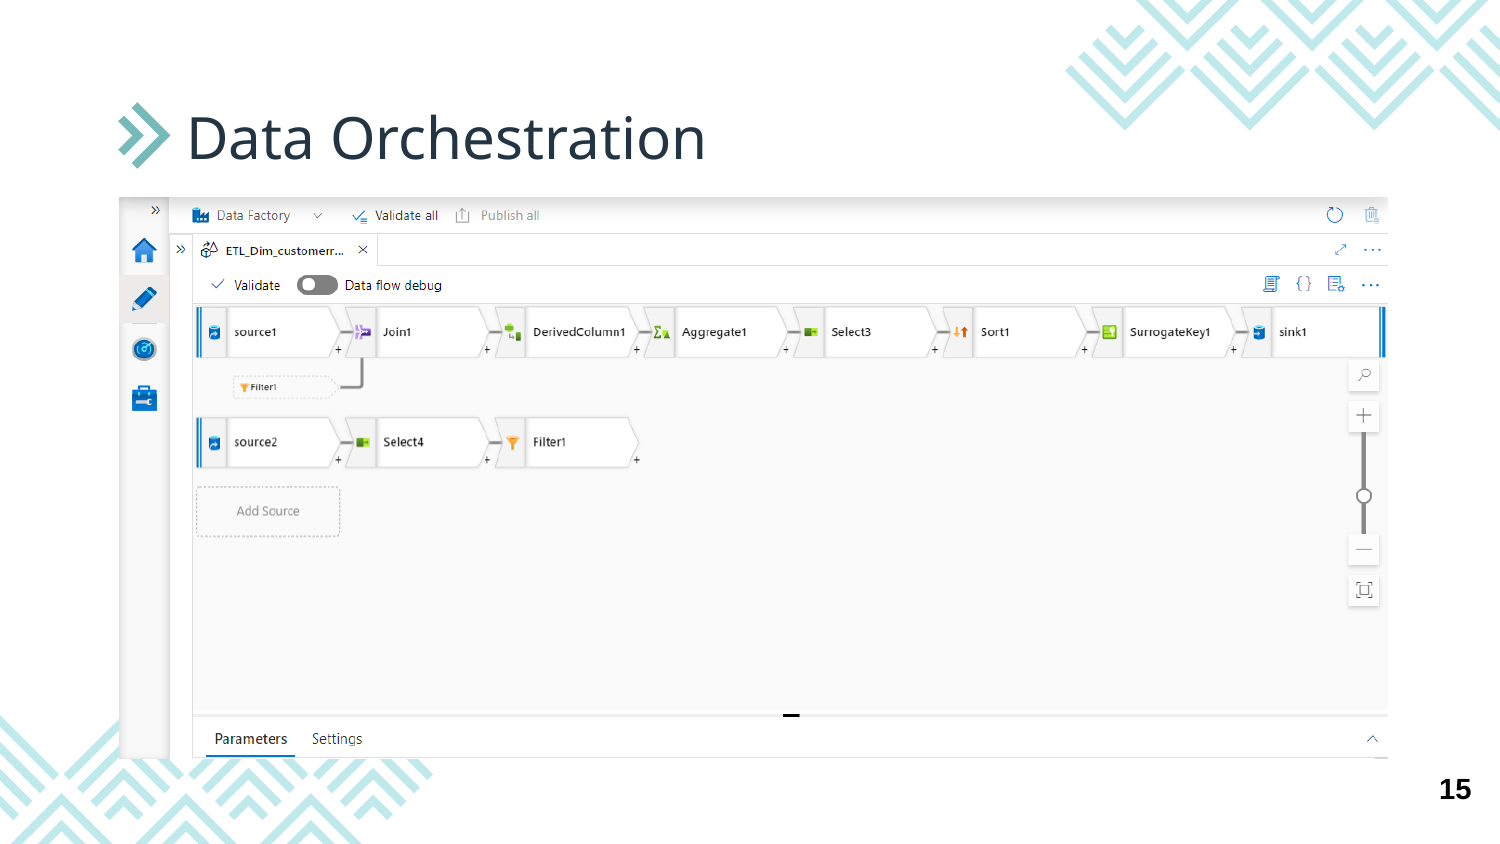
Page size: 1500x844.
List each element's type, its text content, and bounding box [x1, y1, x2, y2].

picture [119, 197, 1388, 759]
title Data Orchestration [171, 88, 1392, 183]
text_box 15 [1424, 762, 1500, 813]
